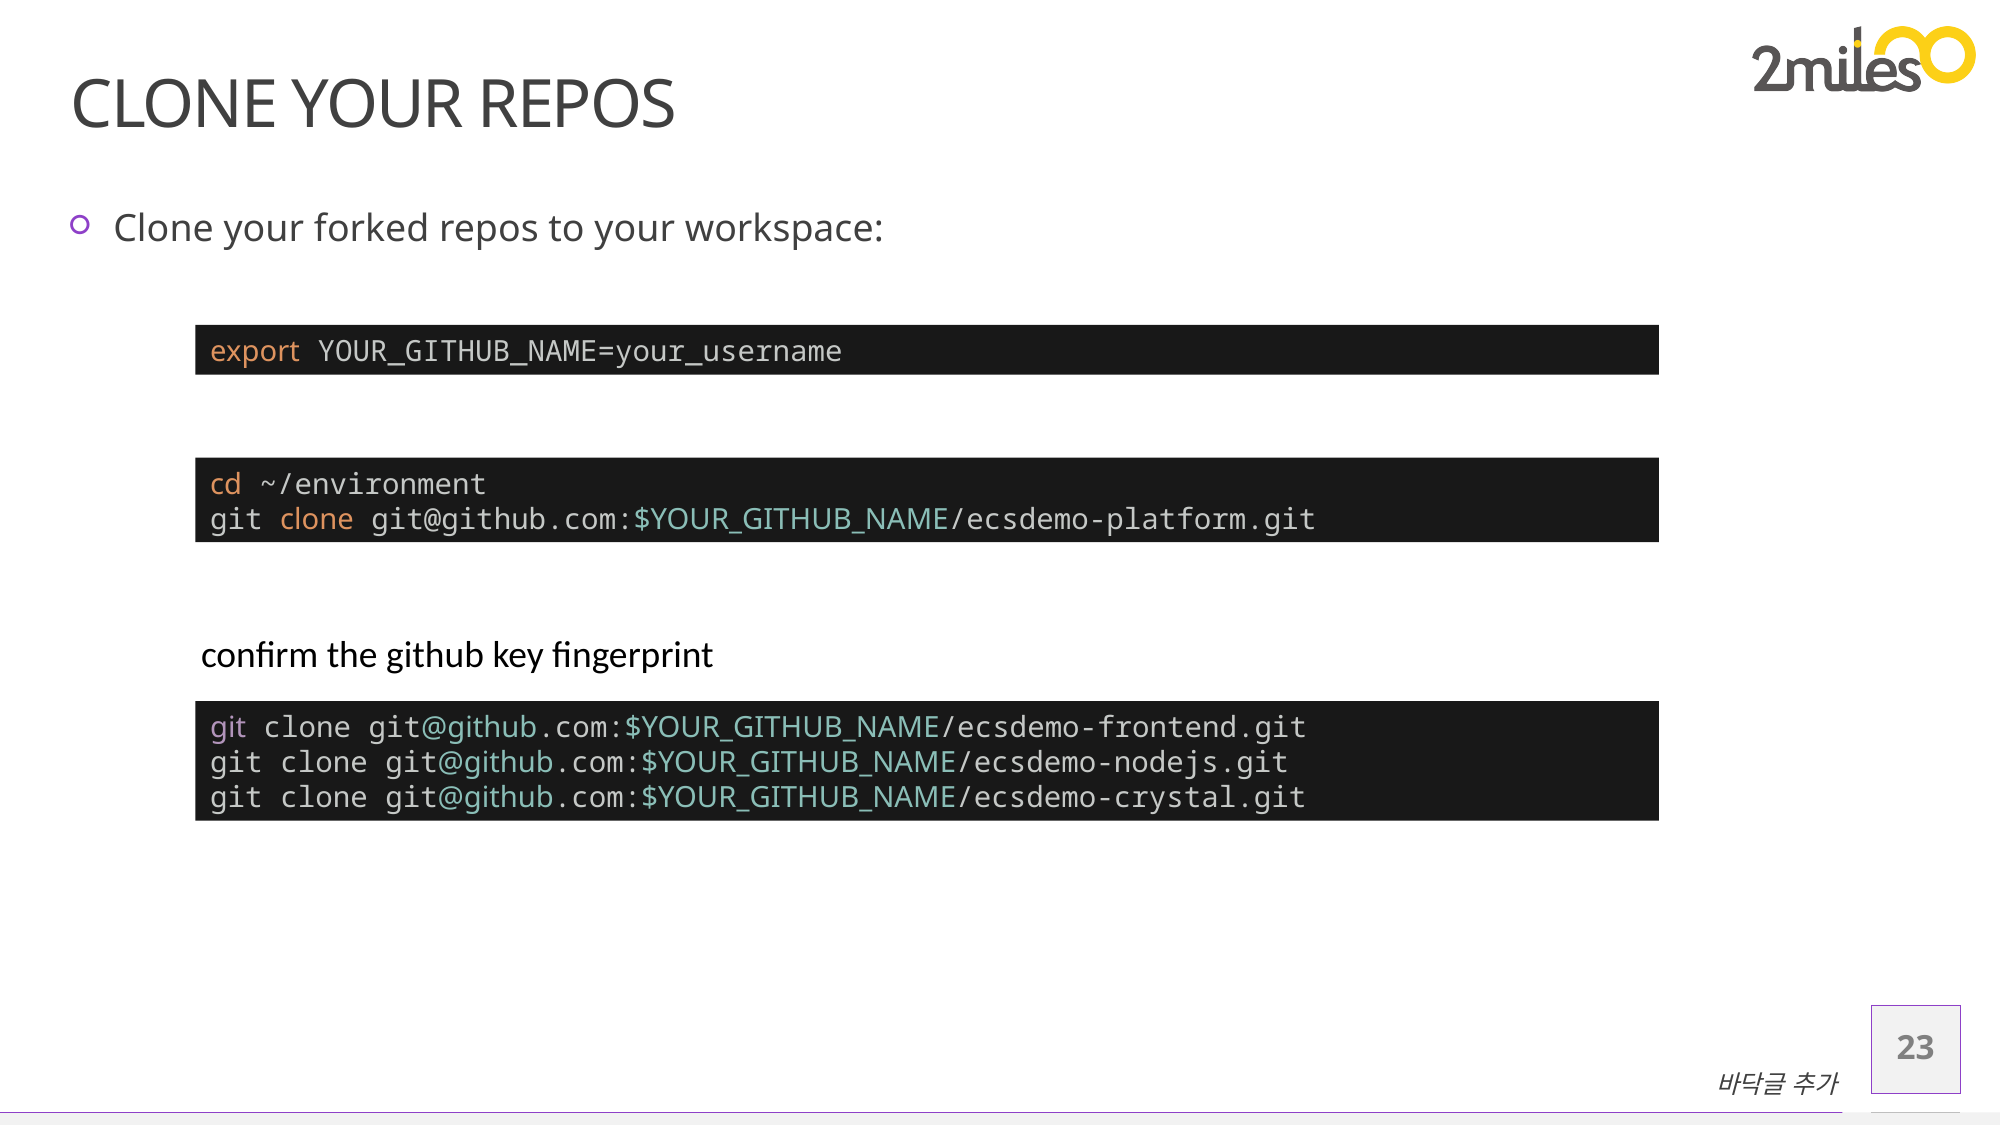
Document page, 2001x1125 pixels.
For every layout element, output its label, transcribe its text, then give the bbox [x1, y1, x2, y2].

slide_number 23 [1871, 1019, 1960, 1080]
list Clone your forked repos to your workspace: [69, 208, 1930, 269]
picture [1752, 26, 1976, 92]
footer 바닥글 추가 [1163, 1064, 1838, 1099]
text_box confirm the github key fingerprint [186, 622, 1472, 683]
text_box export YOUR_GITHUB_NAME=your_username [195, 324, 1659, 375]
text_box git clone git@github.com:$YOUR_GITHUB_NAME/ecsdemo-frontend.git git clone git@github.com:$YOUR_GITHUB_NAME/ecsdemo-nodejs.git git clone git@github.com:$YOUR_GITHUB_NAME/ecsdemo-crystal.git [195, 701, 1659, 821]
text_box cd ~/environment git clone git@github.com:$YOUR_GITHUB_NAME/ecsdemo-platform.git [195, 457, 1659, 543]
title Clone your Repos [70, 70, 1932, 142]
